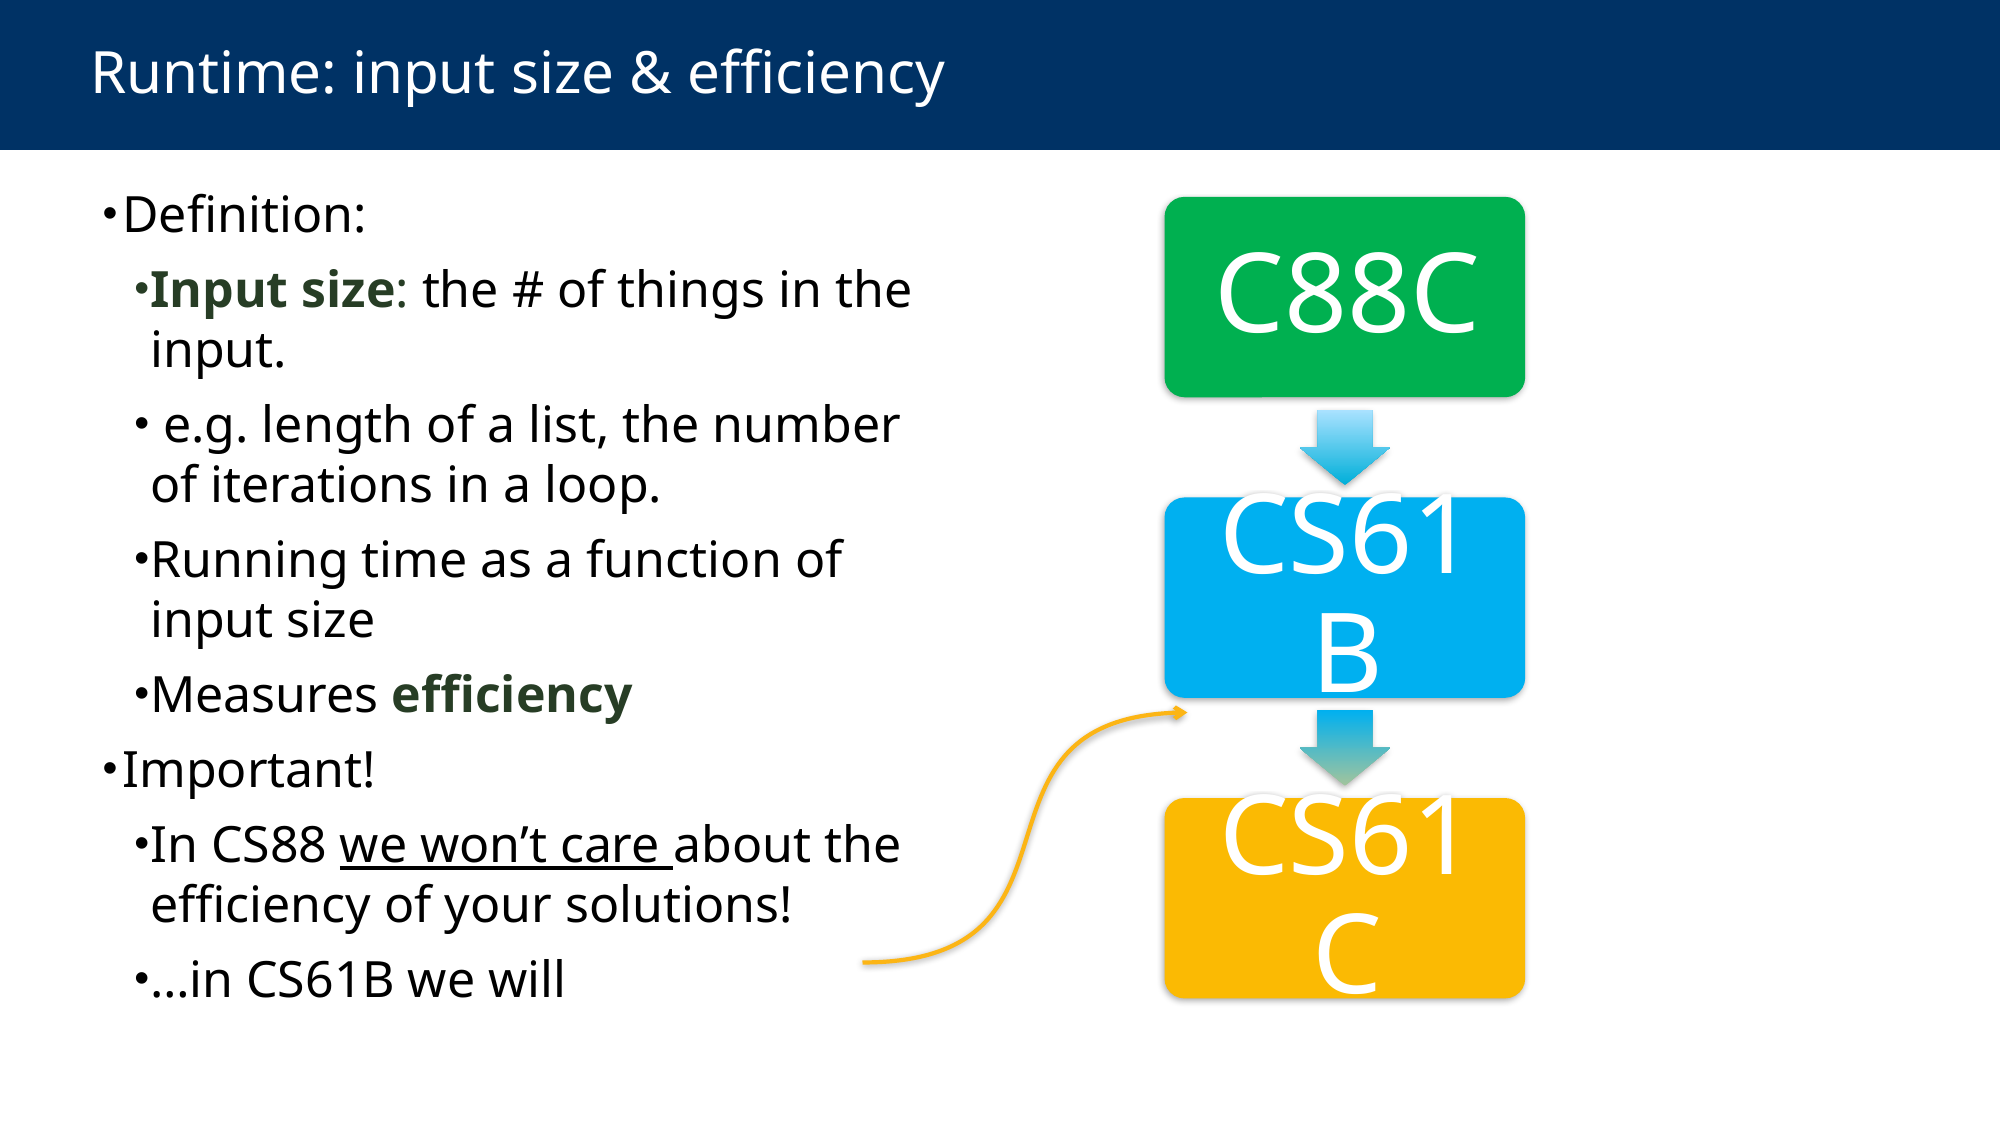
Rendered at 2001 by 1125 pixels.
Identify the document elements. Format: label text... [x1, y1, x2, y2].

list Definition: Input size: the # of things in the input. e.g. length of a list, the number of iterations in a loop. Running time as a function of input size Measures efficiency Important! In CS88 we won’t care about the efficiency of your solutions! …in CS61B we will [87, 174, 963, 1038]
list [1039, 196, 1651, 999]
title Runtime: input size & efficiency [0, 0, 2000, 152]
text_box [862, 712, 1188, 963]
